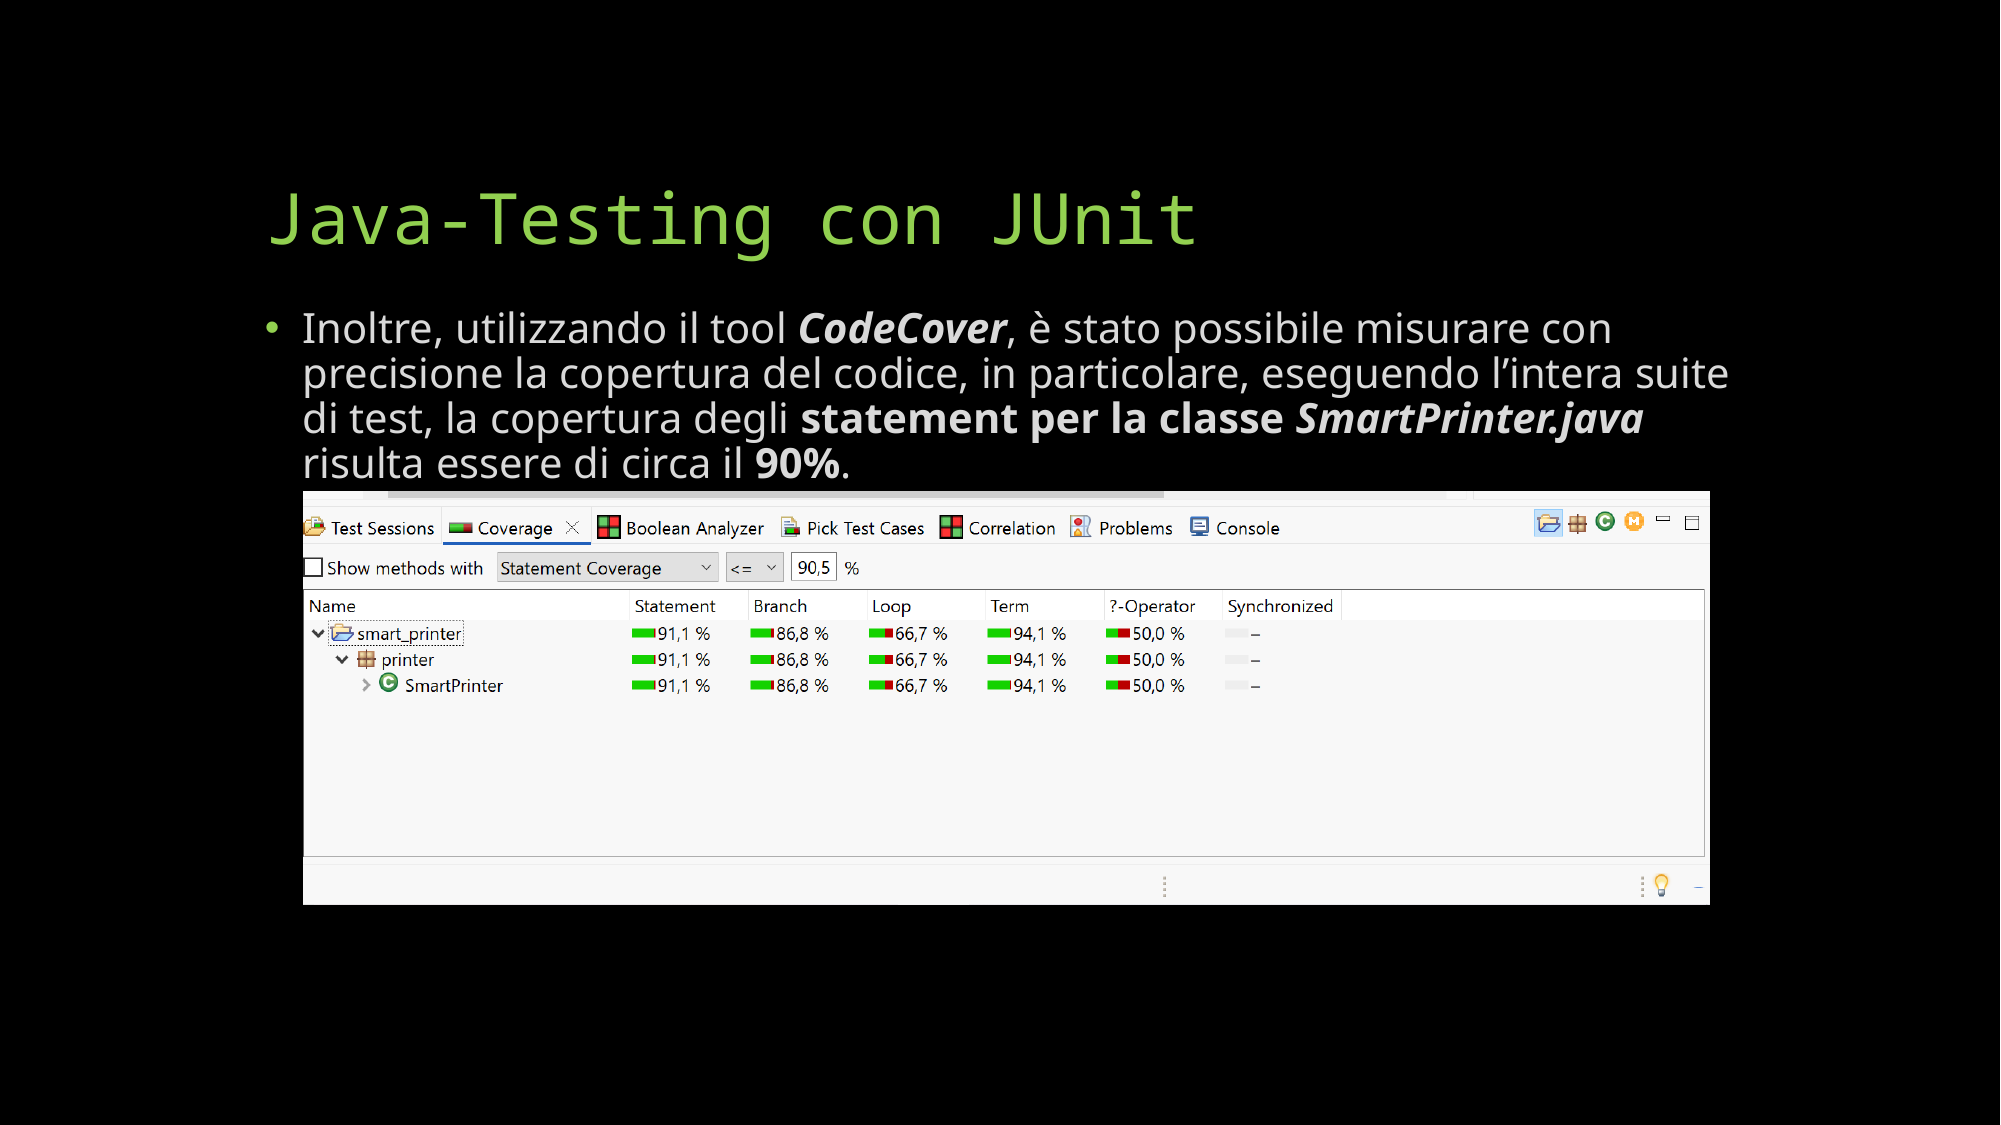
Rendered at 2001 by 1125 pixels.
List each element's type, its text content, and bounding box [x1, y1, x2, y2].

list Inoltre, utilizzando il tool CodeCover, è stato possibile misurare con precisione la copertura del codice, in particolare, eseguendo l’intera suite di test, la copertura degli statement per la classe SmartPrinter.java risulta essere di circa il 90%. [249, 299, 1750, 1000]
picture [302, 491, 1710, 906]
title Java-Testing con JUnit [249, 79, 1750, 268]
